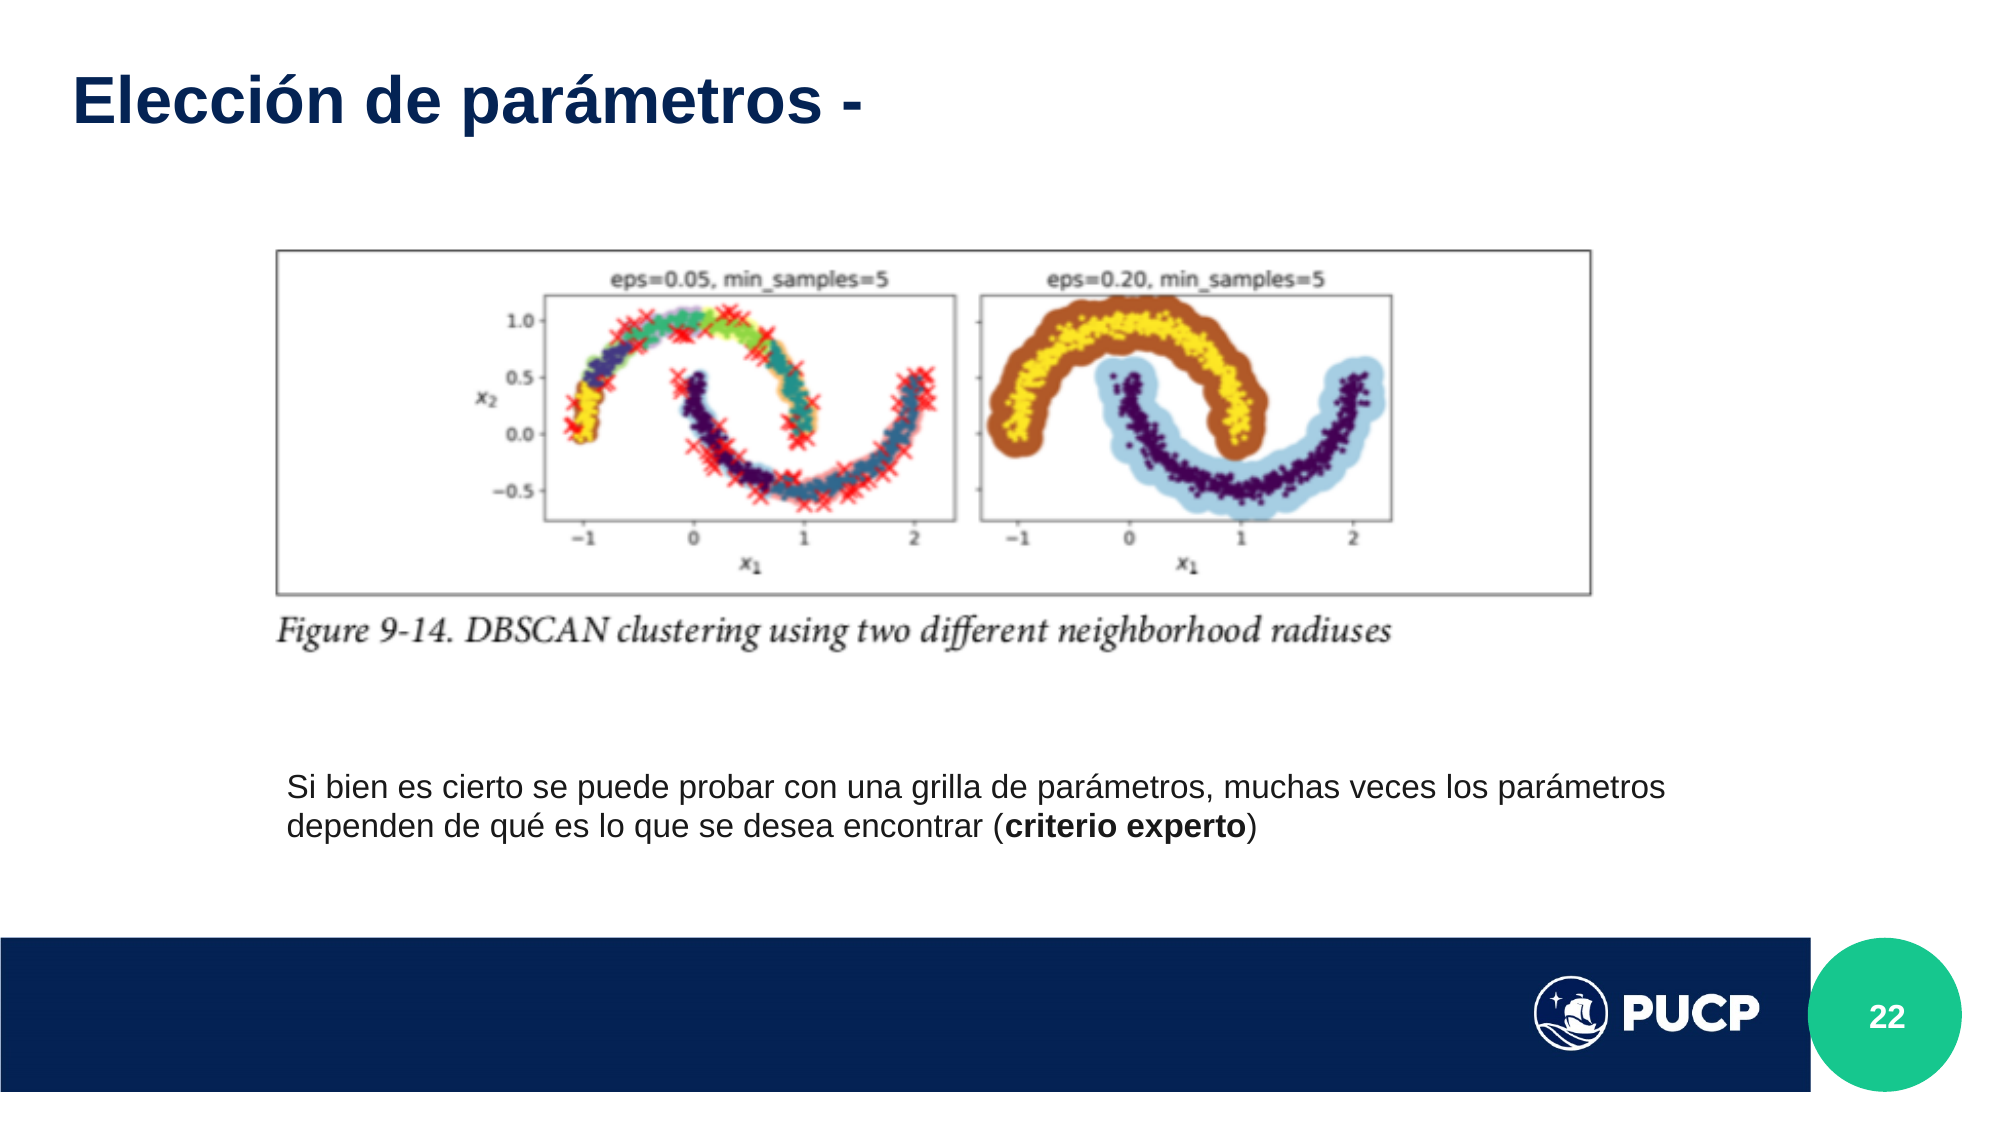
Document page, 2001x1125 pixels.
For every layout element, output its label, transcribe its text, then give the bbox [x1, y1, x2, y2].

text_box Elección de parámetros - [57, 50, 1837, 153]
slide_number 22 [1836, 984, 1939, 1045]
picture [271, 246, 1596, 668]
picture [0, 937, 1811, 1092]
text_box Si bien es cierto se puede probar con una grilla de parámetros, muchas veces los parámetros dependen de qué es lo que se desea encontrar (criterio experto) [271, 757, 1837, 852]
